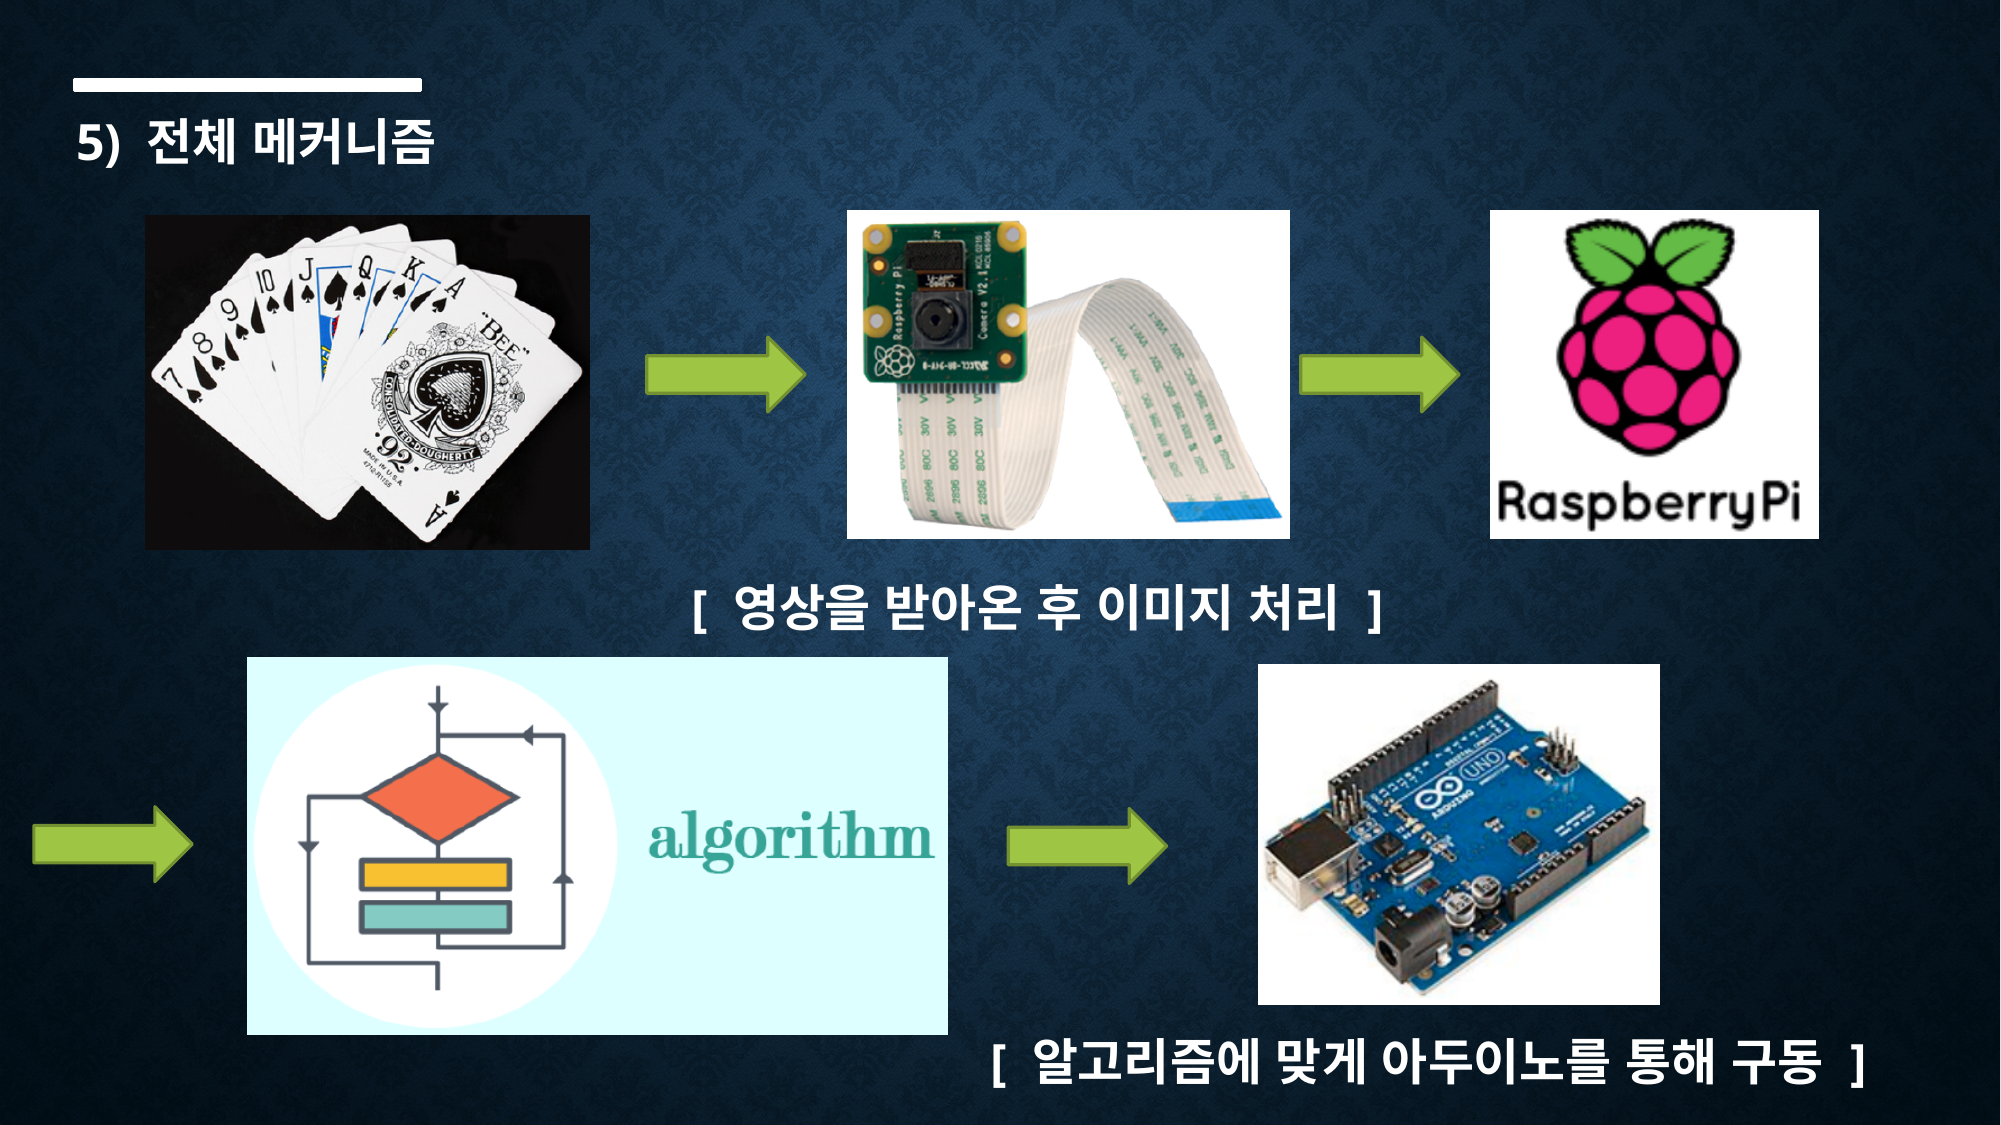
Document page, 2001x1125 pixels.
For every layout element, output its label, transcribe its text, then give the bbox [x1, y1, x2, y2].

text_box [645, 335, 807, 414]
text_box 5) 전체 메커니즘 [61, 103, 474, 179]
text_box [1299, 335, 1461, 414]
text_box [1006, 807, 1168, 885]
picture [1257, 663, 1661, 1005]
picture [247, 656, 948, 1035]
text_box [32, 805, 194, 884]
text_box [ 알고리즘에 맞게 아두이노를 통해 구동 ] [927, 1023, 1930, 1098]
text_box [ 영상을 받아온 후 이미지 처리 ] [646, 569, 1429, 645]
picture [847, 209, 1291, 540]
picture [1490, 209, 1820, 540]
text_box [73, 78, 422, 92]
picture [145, 214, 590, 551]
